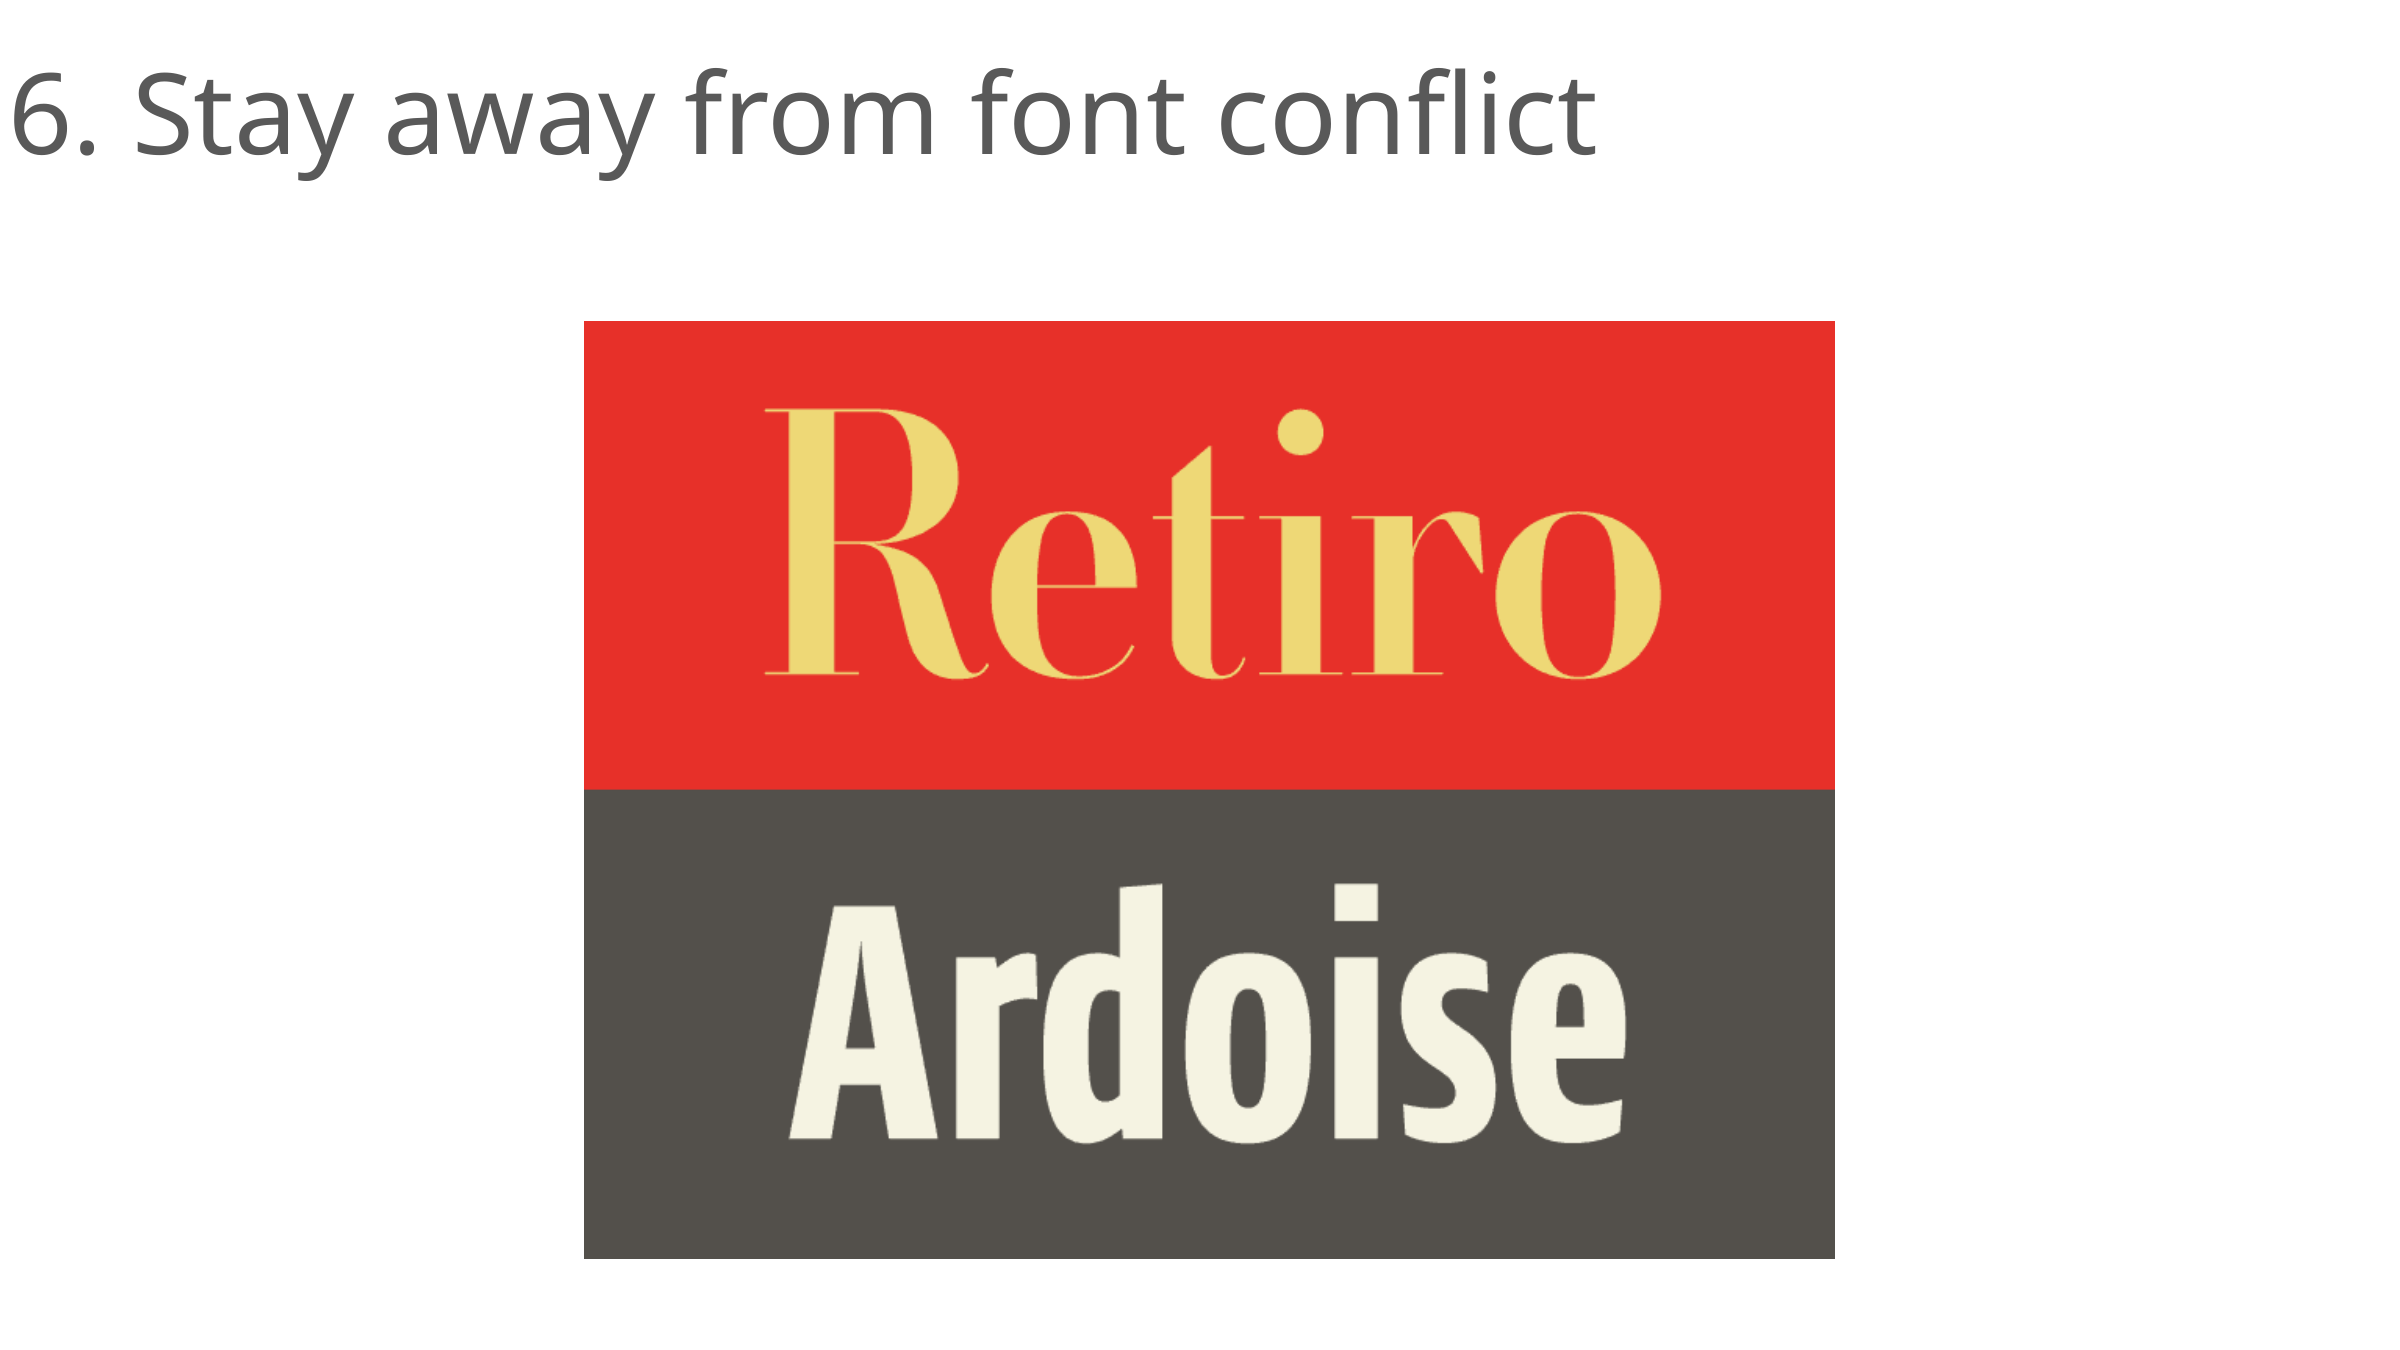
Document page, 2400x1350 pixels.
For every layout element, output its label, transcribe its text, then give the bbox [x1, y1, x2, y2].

picture [584, 321, 1835, 1260]
text_box Stay away from font conflict [0, 34, 1615, 185]
